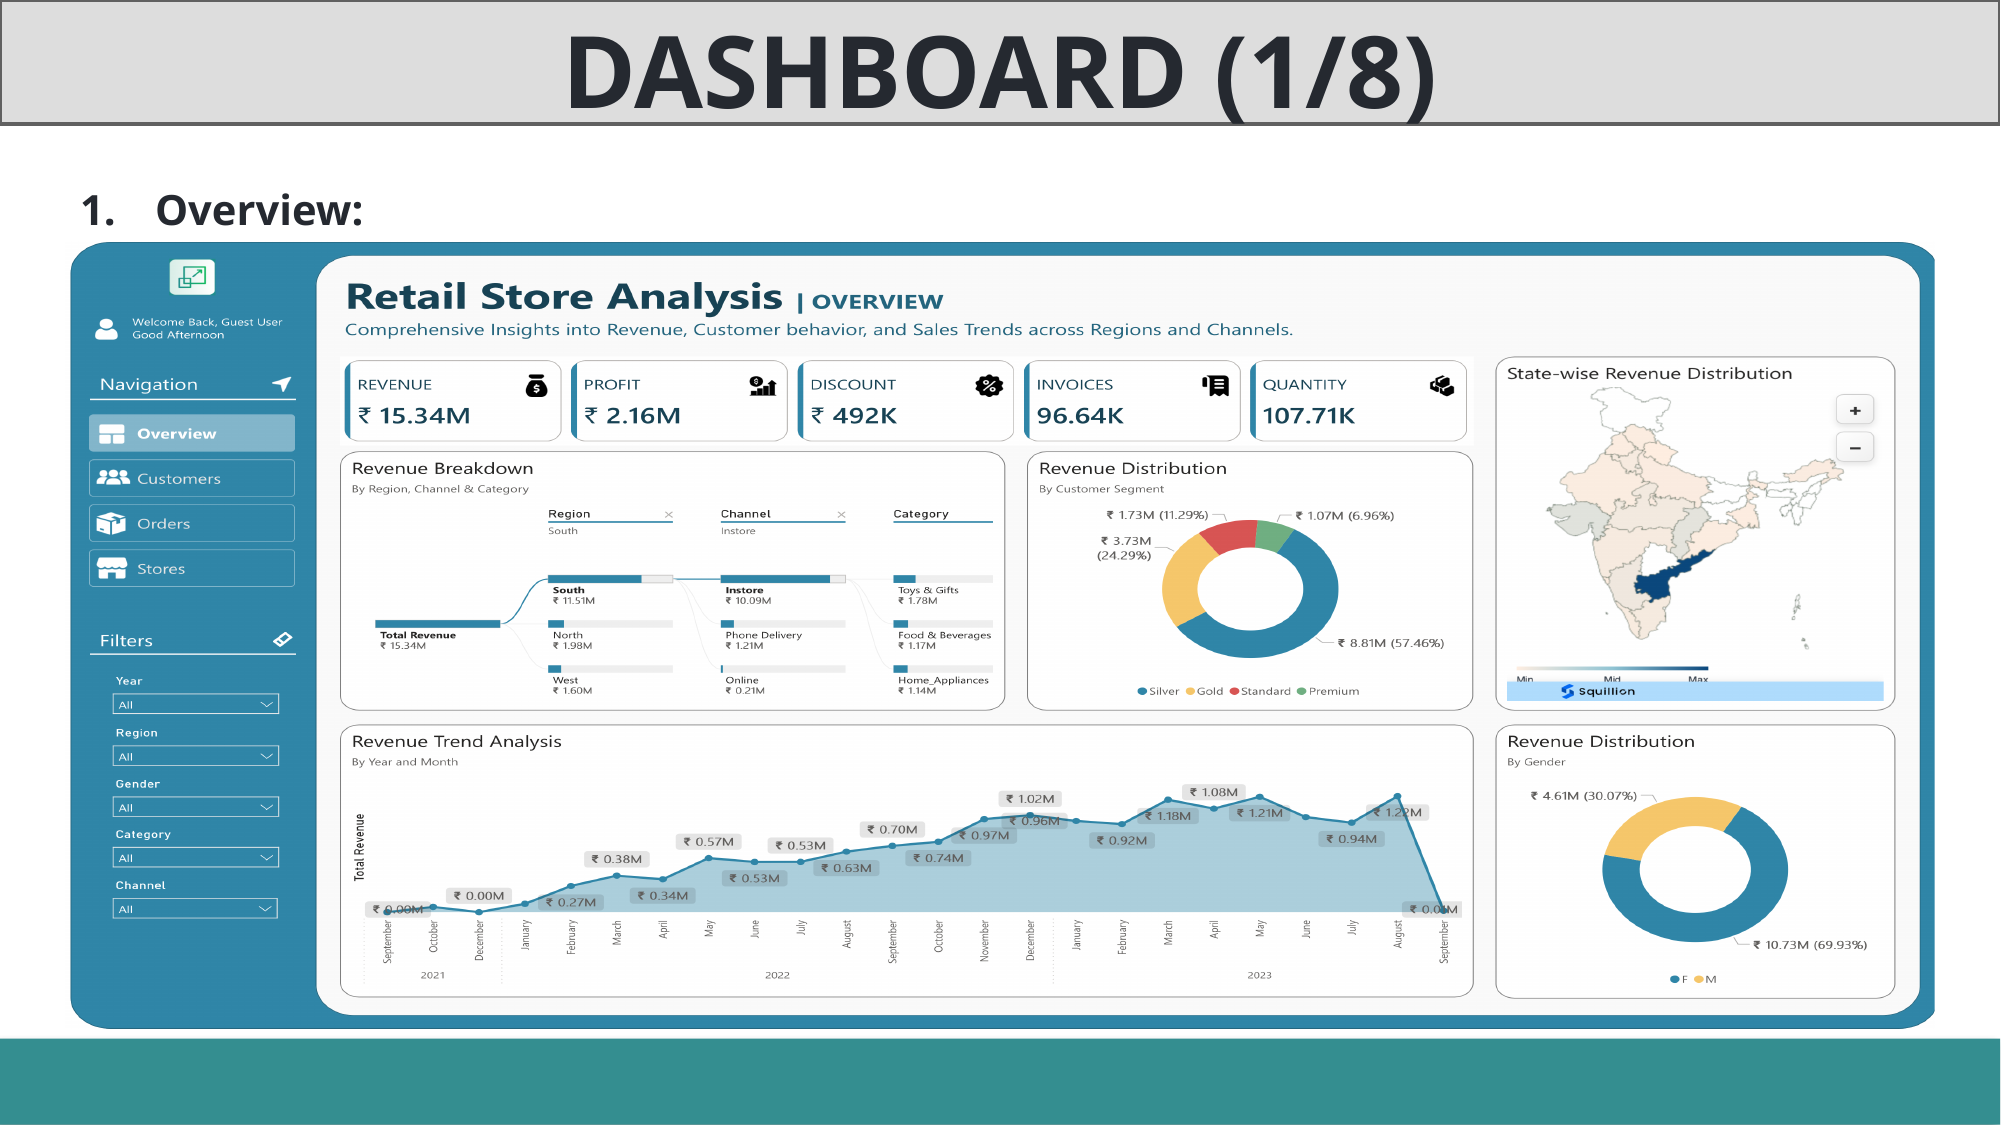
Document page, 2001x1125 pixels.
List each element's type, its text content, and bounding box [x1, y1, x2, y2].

picture [64, 241, 1935, 1030]
text_box Overview: [65, 176, 1935, 240]
text_box DASHBOARD (1/8) [0, 0, 2000, 126]
